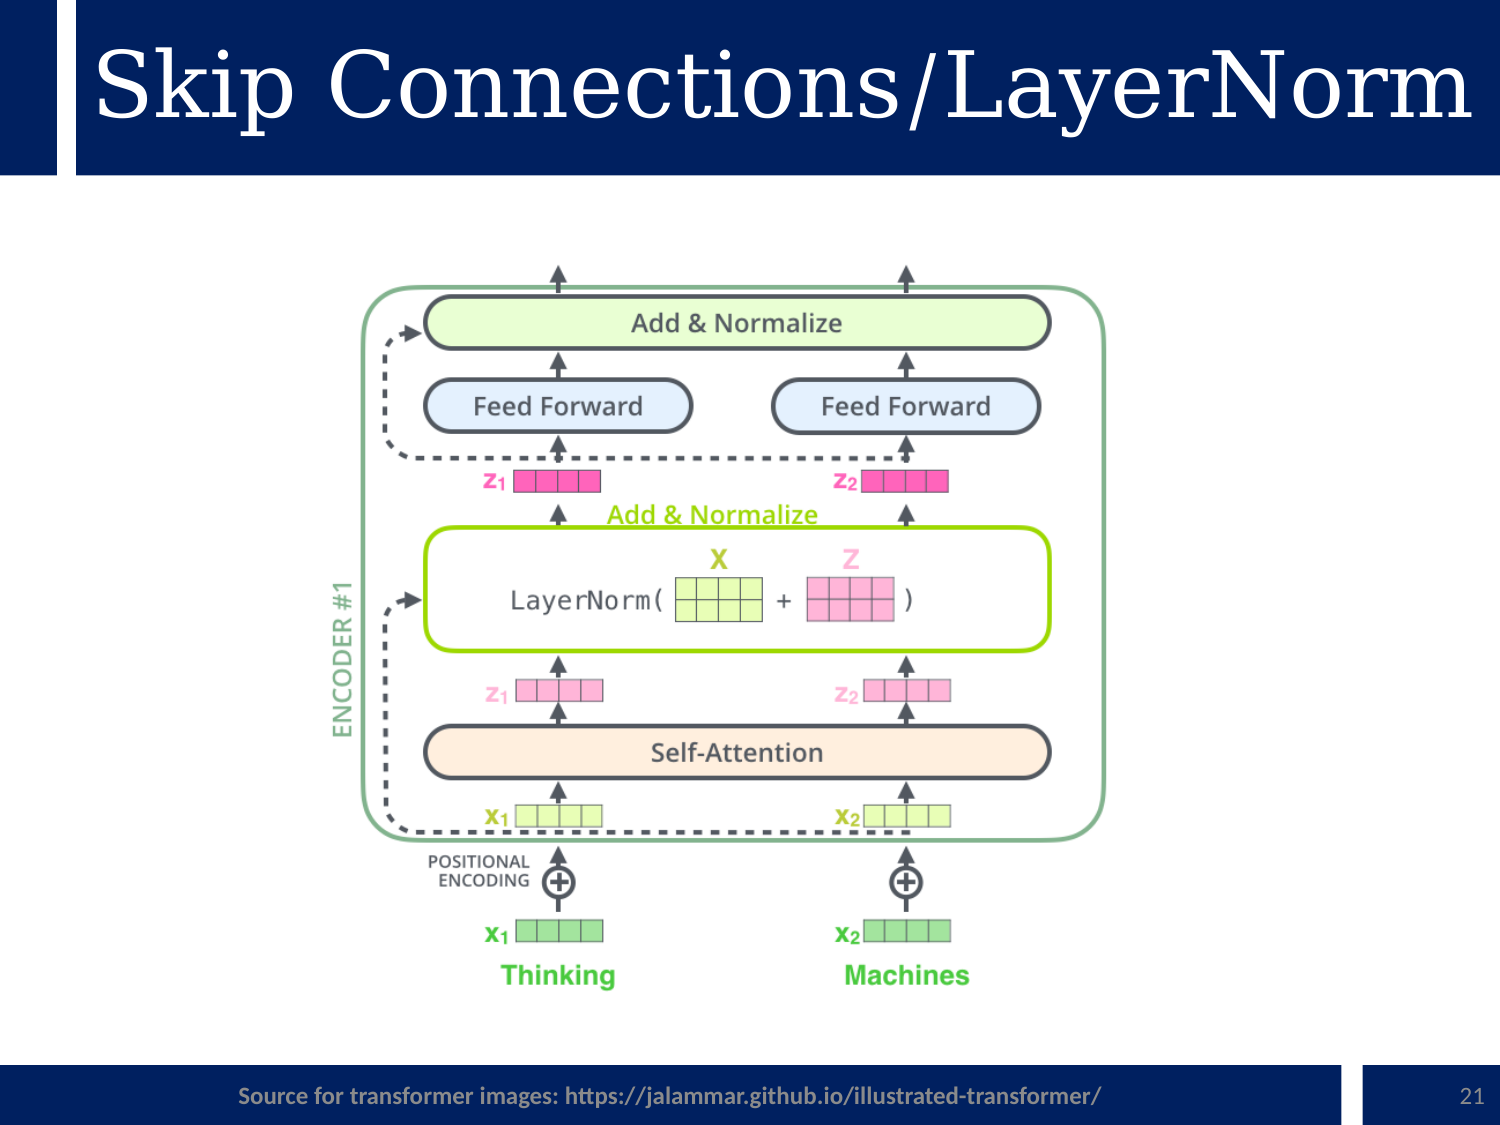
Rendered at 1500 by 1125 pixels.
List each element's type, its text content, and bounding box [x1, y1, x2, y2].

title Skip Connections/LayerNorm [76, 0, 1500, 176]
footer Source for transformer images: https://jalammar.github.io/illustrated-transformer/ [0, 1065, 1342, 1125]
slide_number 21 [1362, 1065, 1500, 1125]
picture [311, 240, 1134, 1009]
